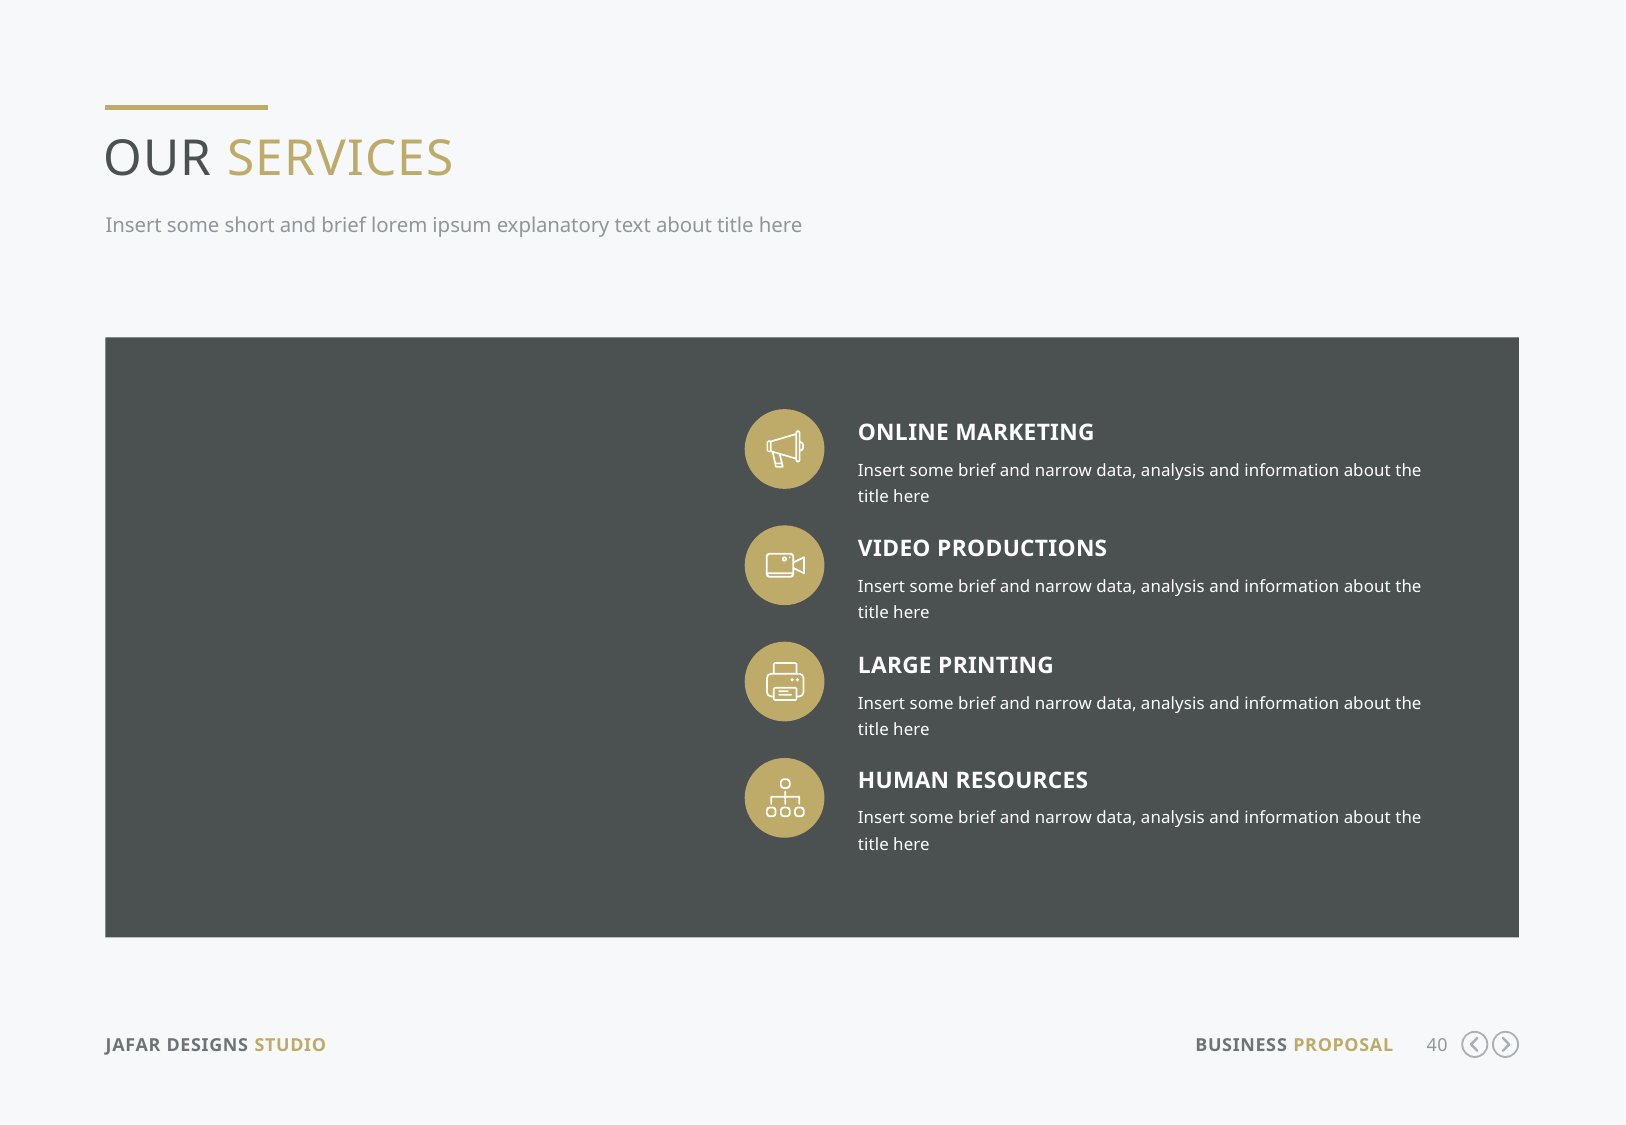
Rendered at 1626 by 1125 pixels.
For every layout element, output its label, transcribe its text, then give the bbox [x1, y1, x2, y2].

list Insert some short and brief lorem ipsum explanatory text about title here [105, 209, 1519, 241]
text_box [744, 641, 825, 722]
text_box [857, 765, 1439, 855]
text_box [857, 534, 1439, 623]
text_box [744, 409, 825, 489]
list Our Services [103, 125, 1518, 186]
picture [105, 337, 785, 938]
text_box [744, 525, 825, 606]
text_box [857, 651, 1439, 740]
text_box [744, 757, 825, 838]
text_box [857, 418, 1439, 507]
